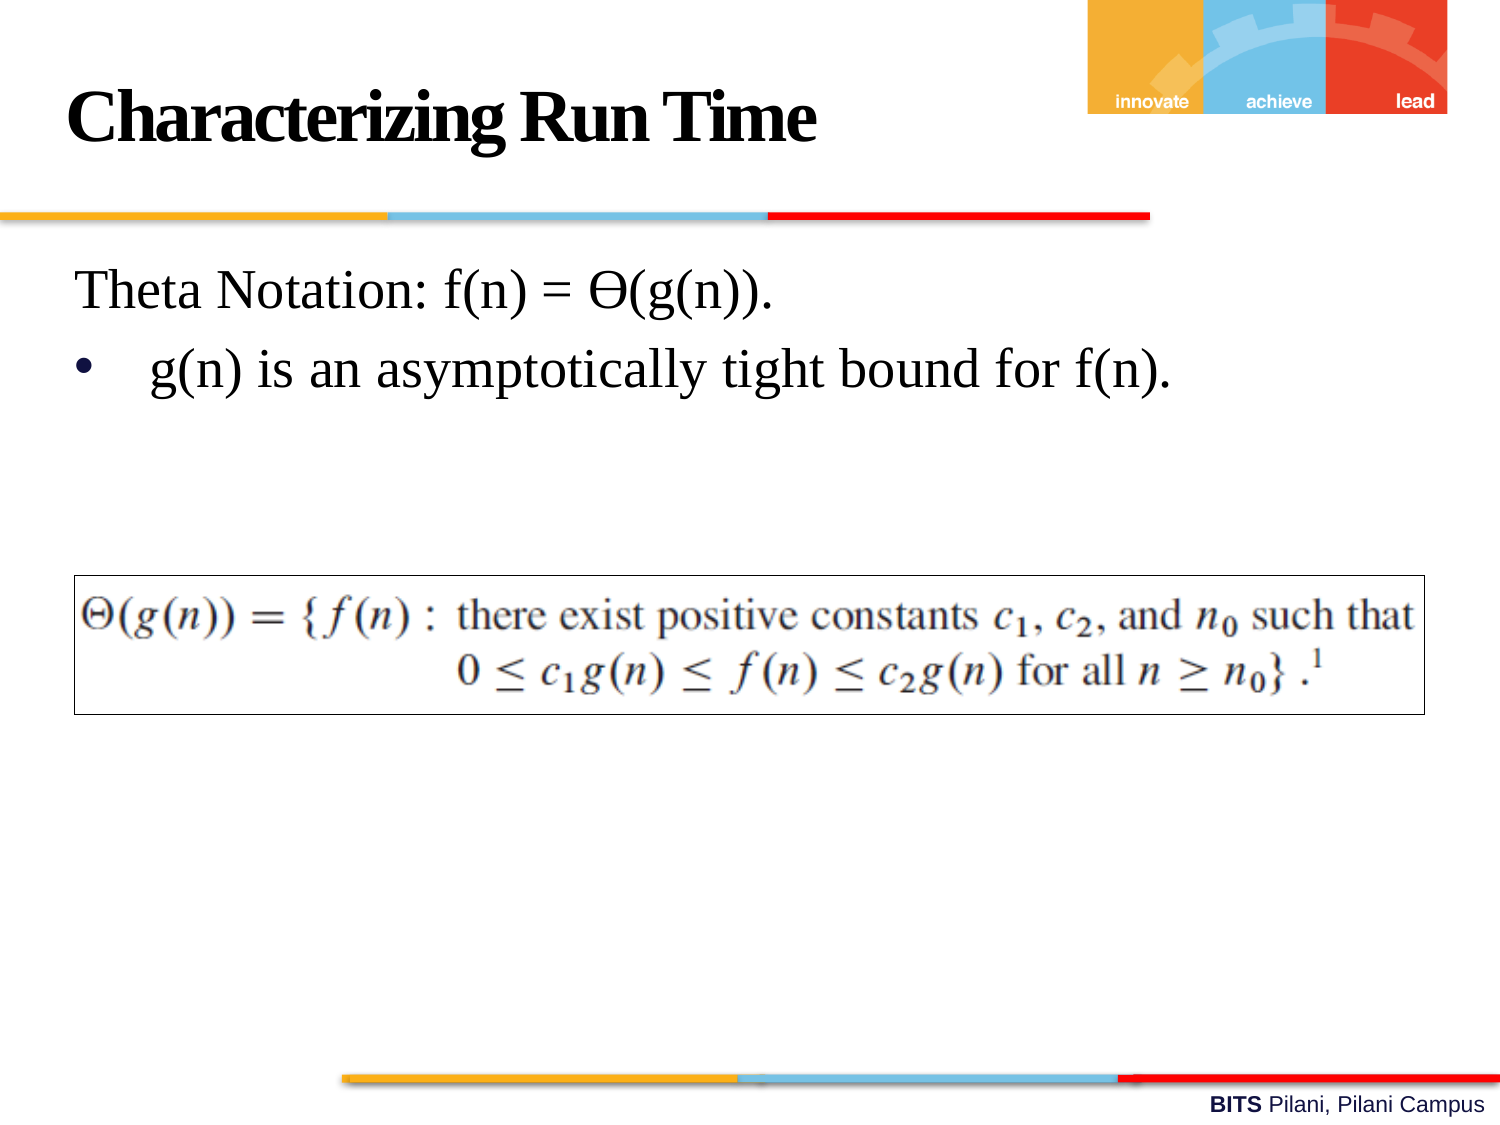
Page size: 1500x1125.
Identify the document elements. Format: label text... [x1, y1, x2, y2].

list Characterizing Run Time [50, 24, 1088, 213]
picture [73, 574, 1426, 715]
list Theta Notation: f(n) = ϴ(g(n)). g(n) is an asymptotically tight bound for f(n). [50, 245, 1400, 988]
picture [1087, 0, 1448, 114]
